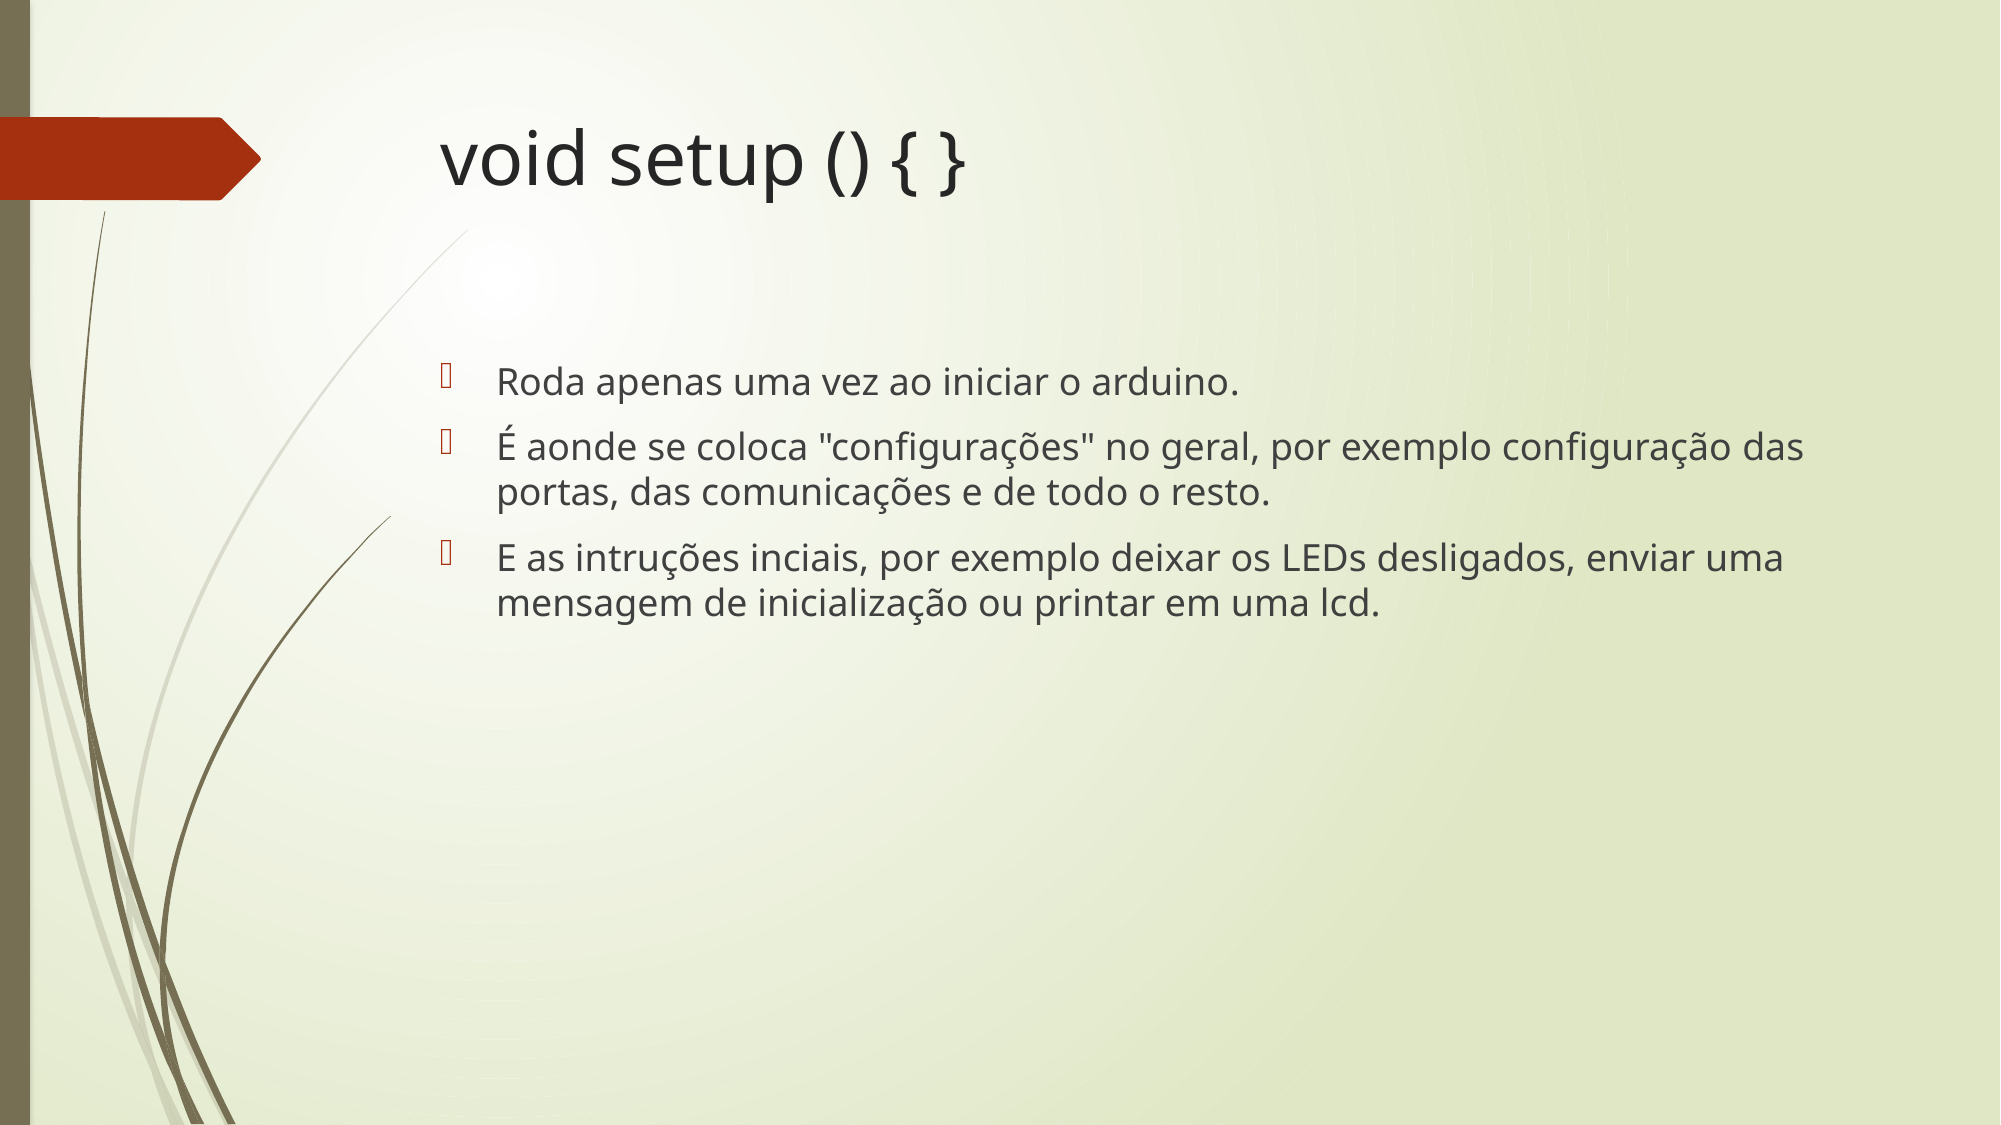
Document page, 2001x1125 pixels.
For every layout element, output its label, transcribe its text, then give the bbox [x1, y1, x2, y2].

list Roda apenas uma vez ao iniciar o arduino. É aonde se coloca "configurações" no geral, por exemplo configuração das portas, das comunicações e de todo o resto. E as intruções inciais, por exemplo deixar os LEDs desligados, enviar uma mensagem de inicialização ou printar em uma lcd. [424, 350, 1888, 970]
title void setup () { } [425, 102, 1888, 313]
